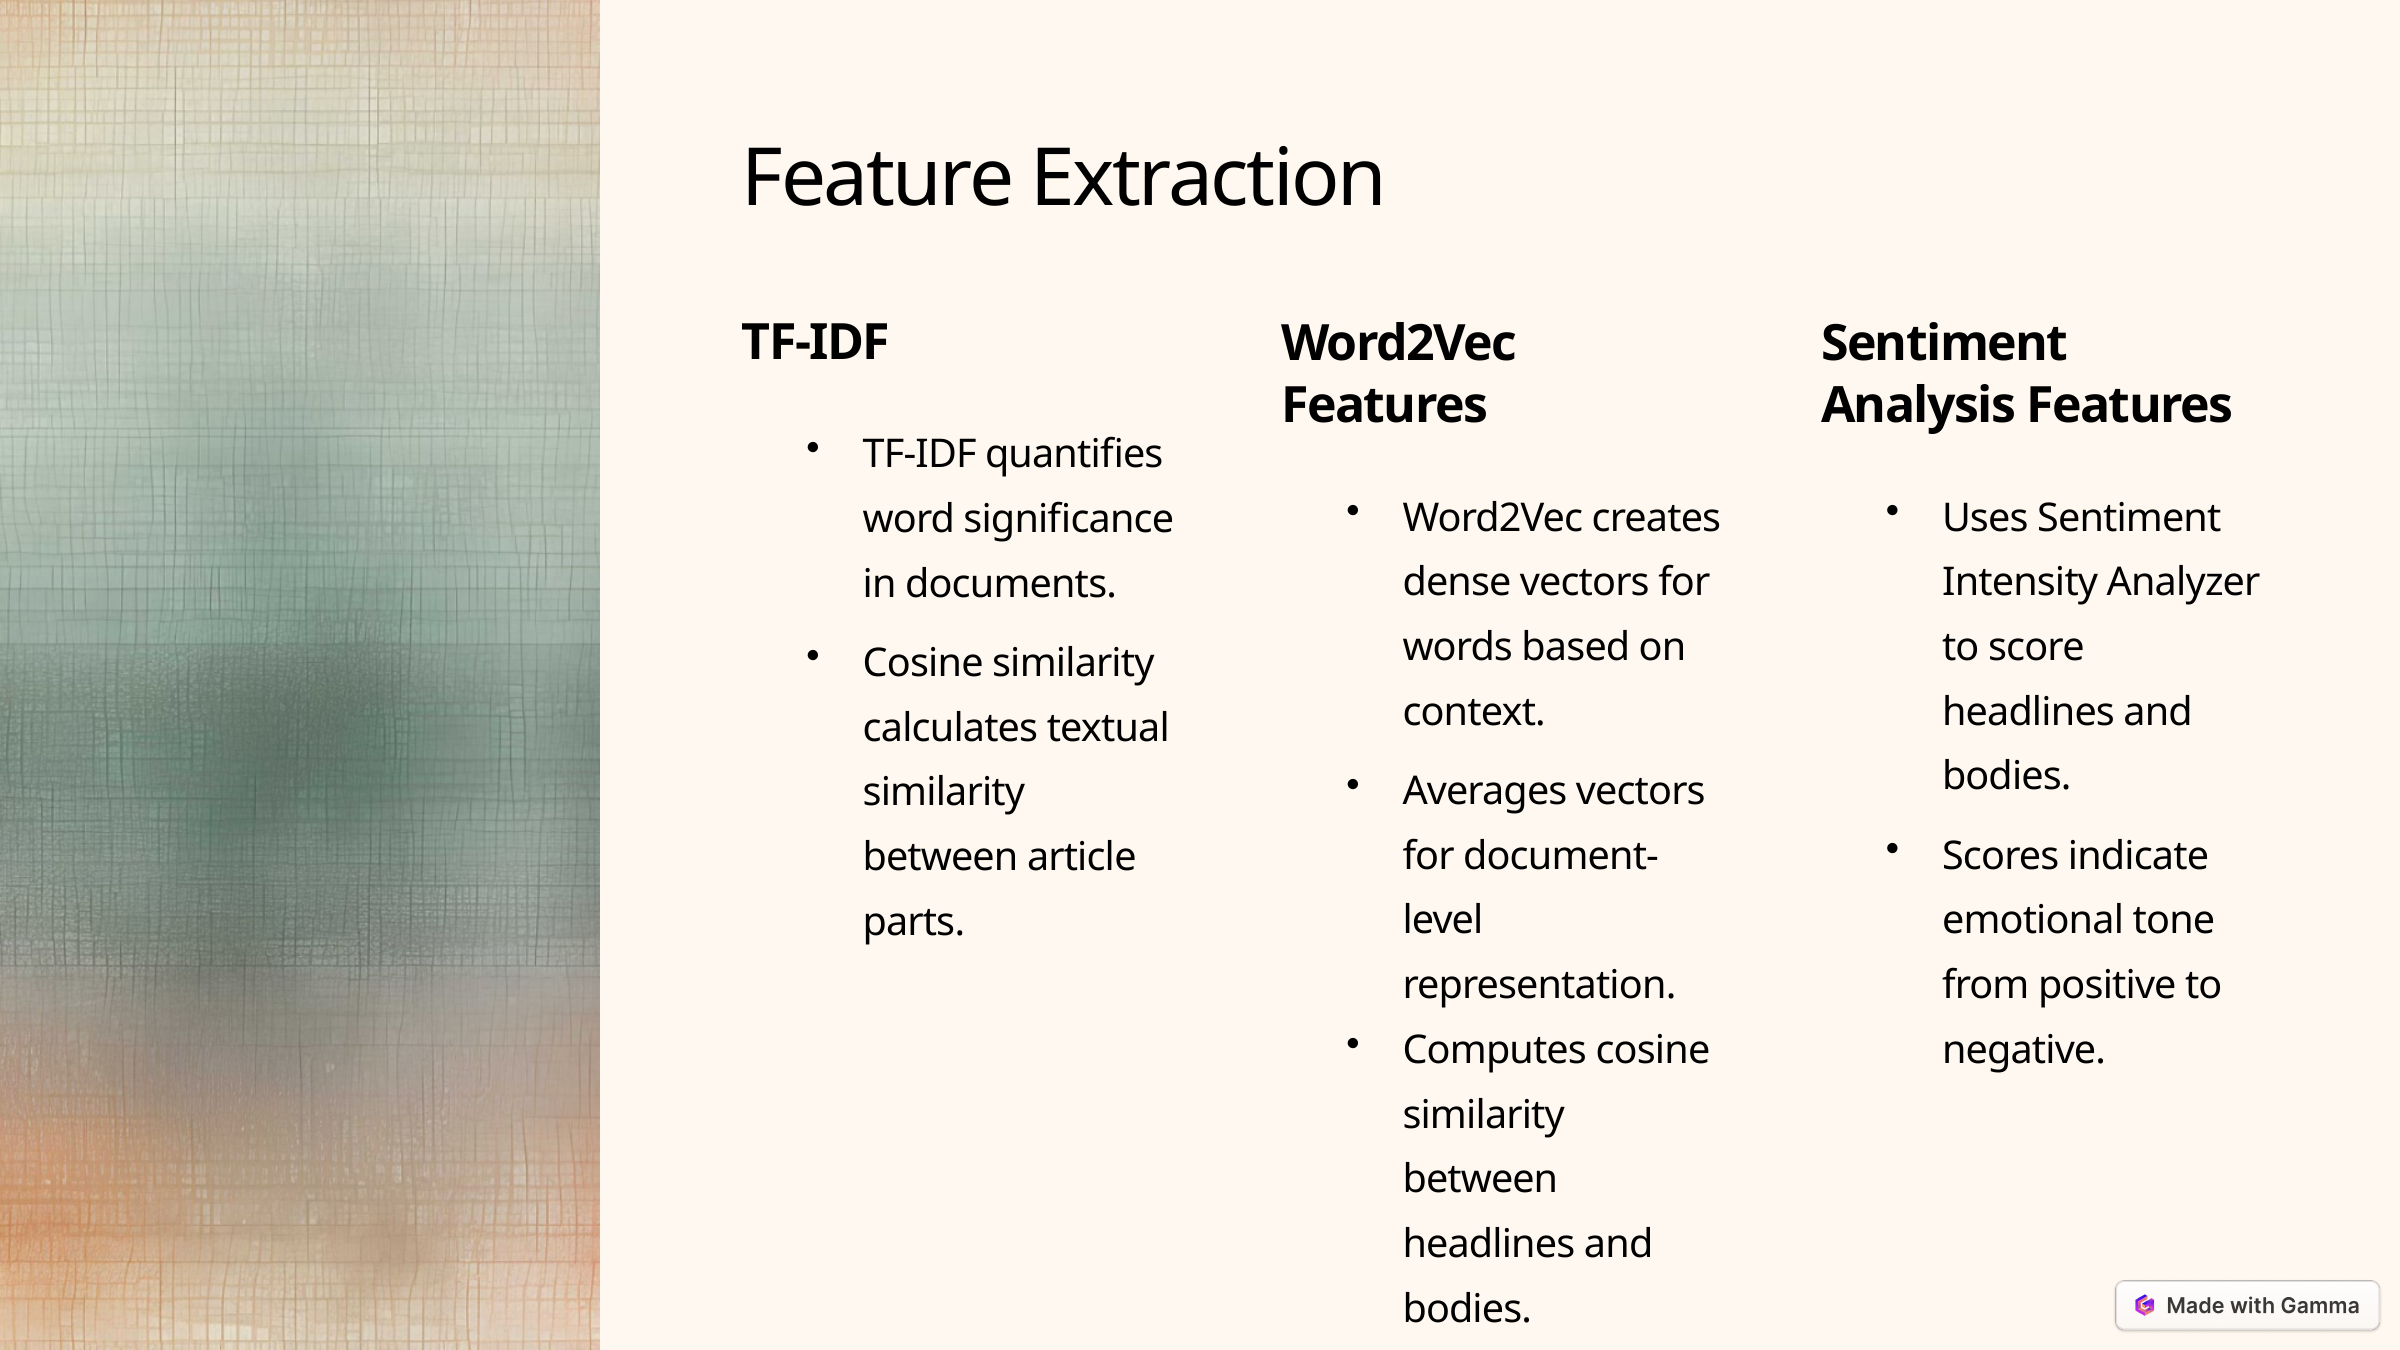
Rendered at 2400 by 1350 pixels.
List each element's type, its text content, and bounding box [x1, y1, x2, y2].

picture [0, 0, 600, 1350]
text_box Computes cosine similarity between headlines and bodies. [1346, 1007, 1721, 1267]
picture [2106, 1271, 2389, 1339]
text_box TF-IDF [741, 307, 1182, 371]
text_box Averages vectors for document-level representation. [1346, 747, 1721, 943]
text_box Feature Extraction [741, 120, 1552, 222]
text_box Uses Sentiment Intensity Analyzer to score headlines and bodies. [1885, 474, 2261, 734]
text_box Word2Vec Features [1281, 307, 1721, 434]
text_box Cosine similarity calculates textual similarity between article parts. [806, 619, 1182, 879]
text_box Scores indicate emotional tone from positive to negative. [1885, 812, 2261, 1072]
text_box Sentiment Analysis Features [1820, 307, 2261, 434]
text_box TF-IDF quantifies word significance in documents. [806, 411, 1182, 606]
text_box Word2Vec creates dense vectors for words based on context. [1346, 474, 1721, 734]
